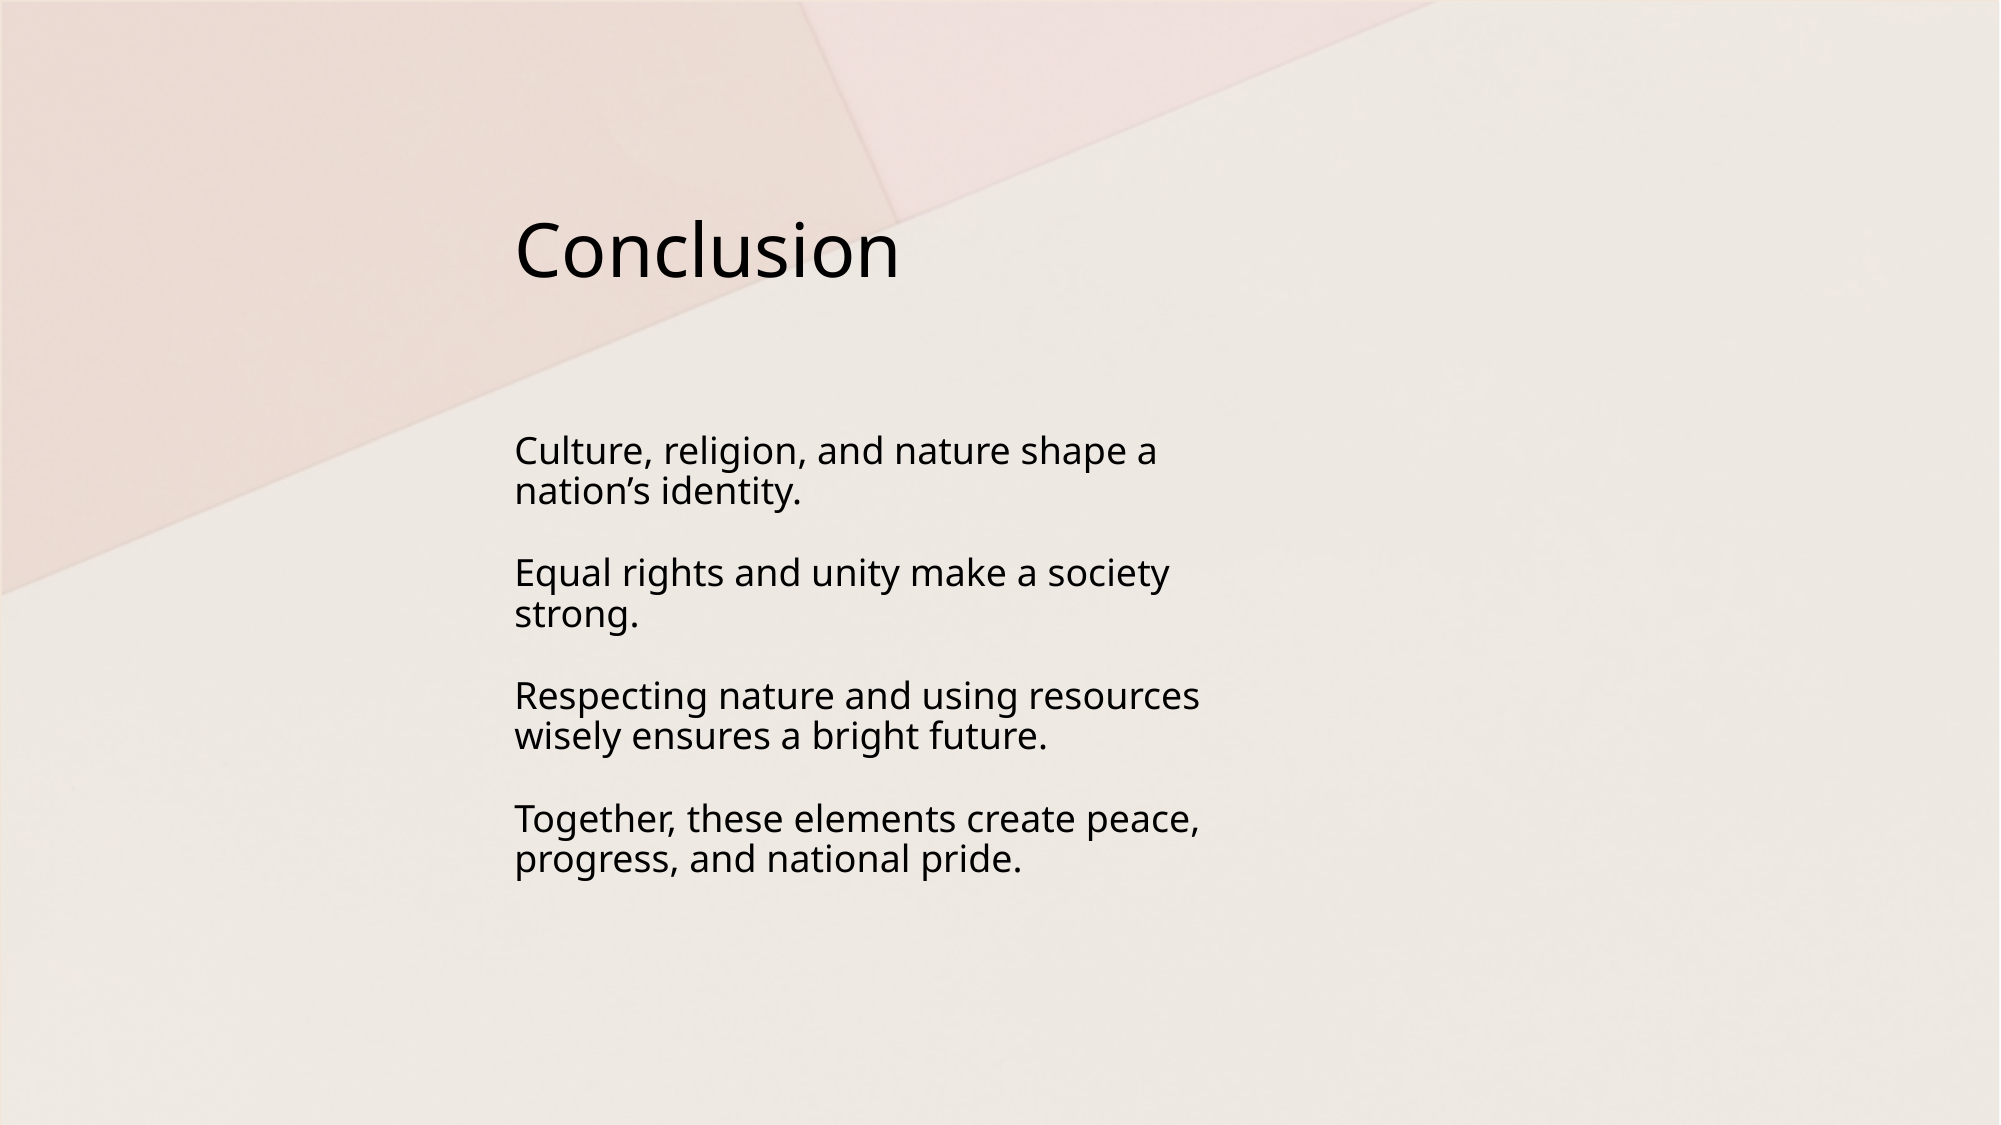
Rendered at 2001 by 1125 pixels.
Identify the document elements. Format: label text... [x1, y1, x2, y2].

list Culture, religion, and nature shape a nation’s identity. Equal rights and unity make a society strong. Respecting nature and using resources wisely ensures a bright future. Together, these elements create peace, progress, and national pride. [499, 424, 1258, 1068]
title Conclusion [499, 128, 1658, 379]
